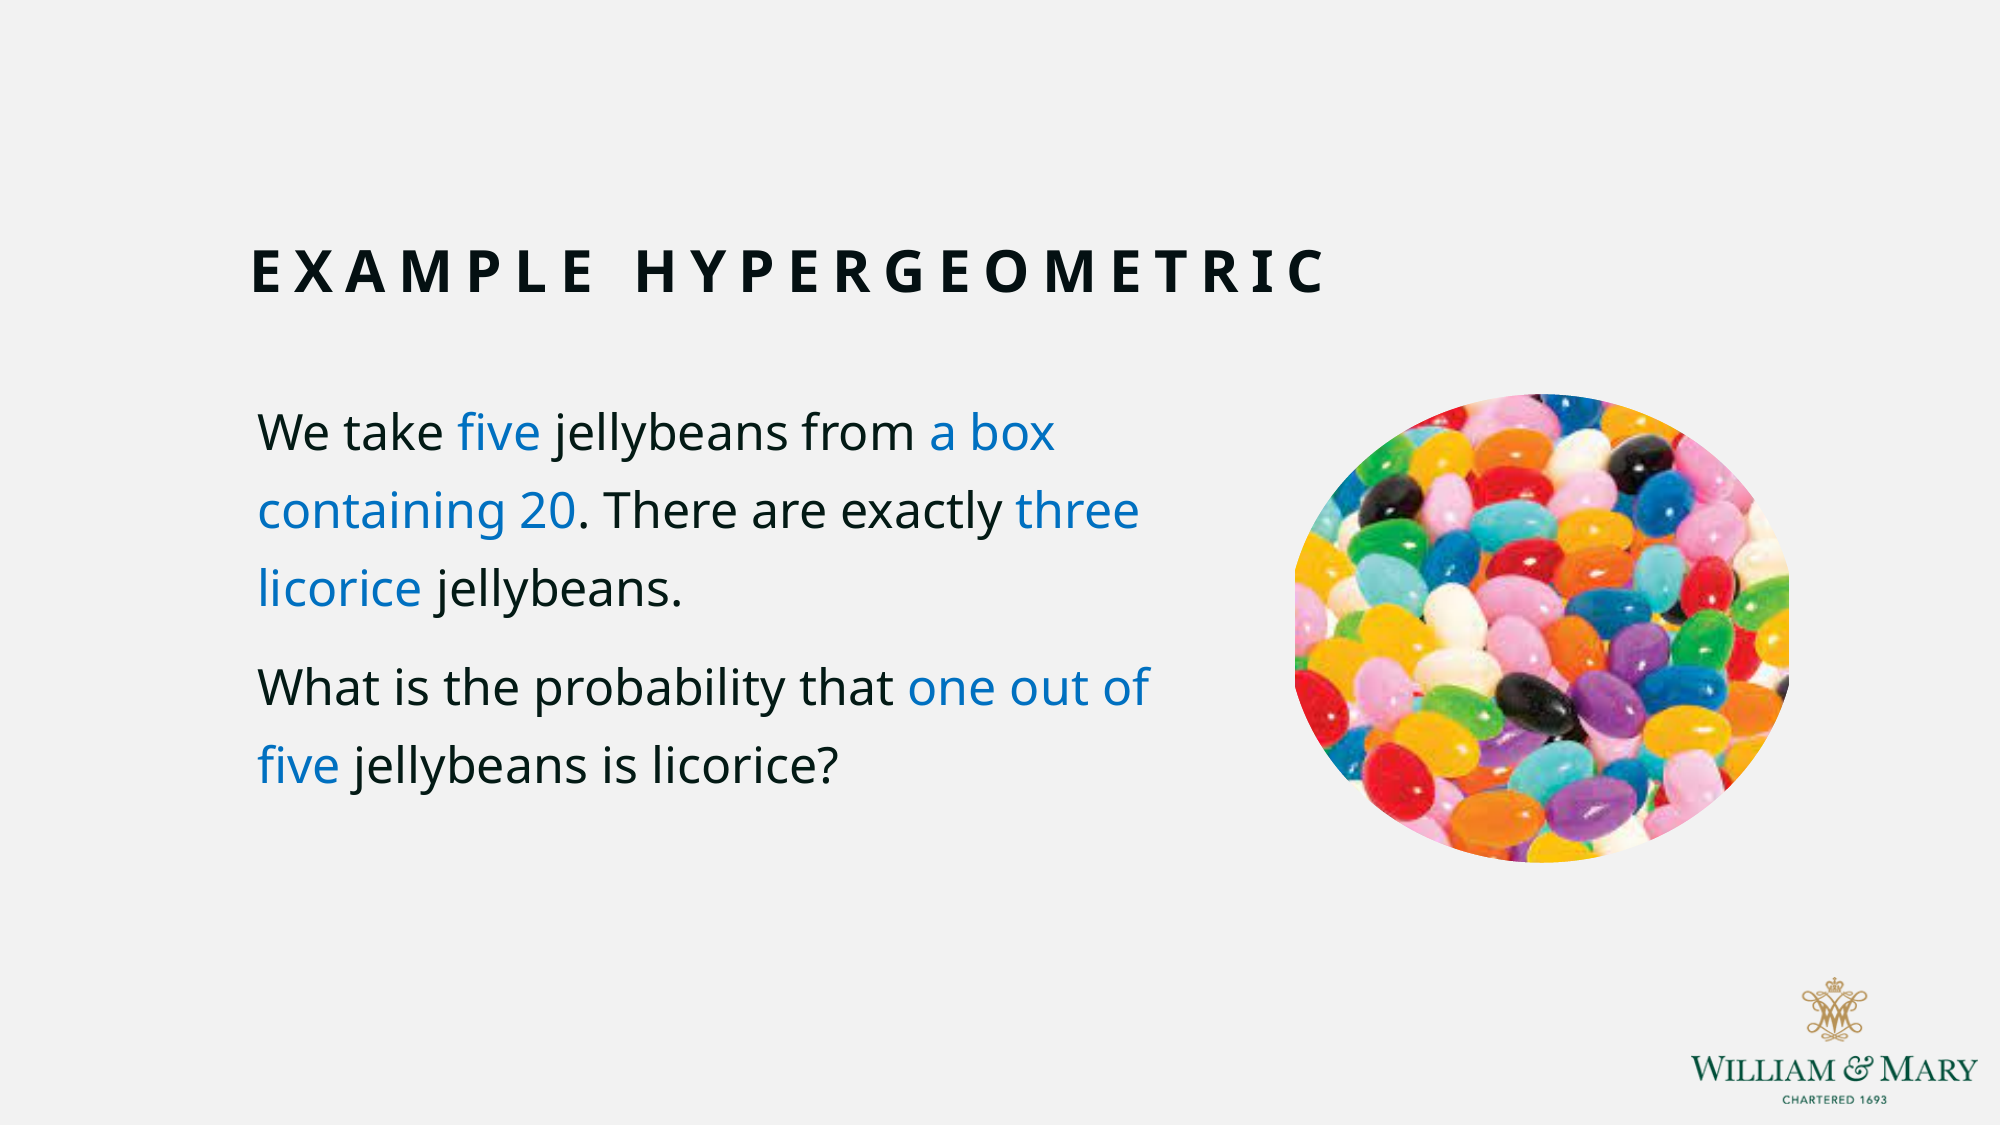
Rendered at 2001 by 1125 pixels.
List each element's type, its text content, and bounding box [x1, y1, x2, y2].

list We take five jellybeans from a box containing 20. There are exactly three licorice jellybeans. What is the probability that one out of five jellybeans is licorice? [234, 375, 1170, 1000]
picture [1691, 976, 1978, 1106]
title Example Hypergeometric [234, 171, 1750, 313]
picture [1295, 381, 1789, 875]
text_box [1177, 284, 1907, 973]
